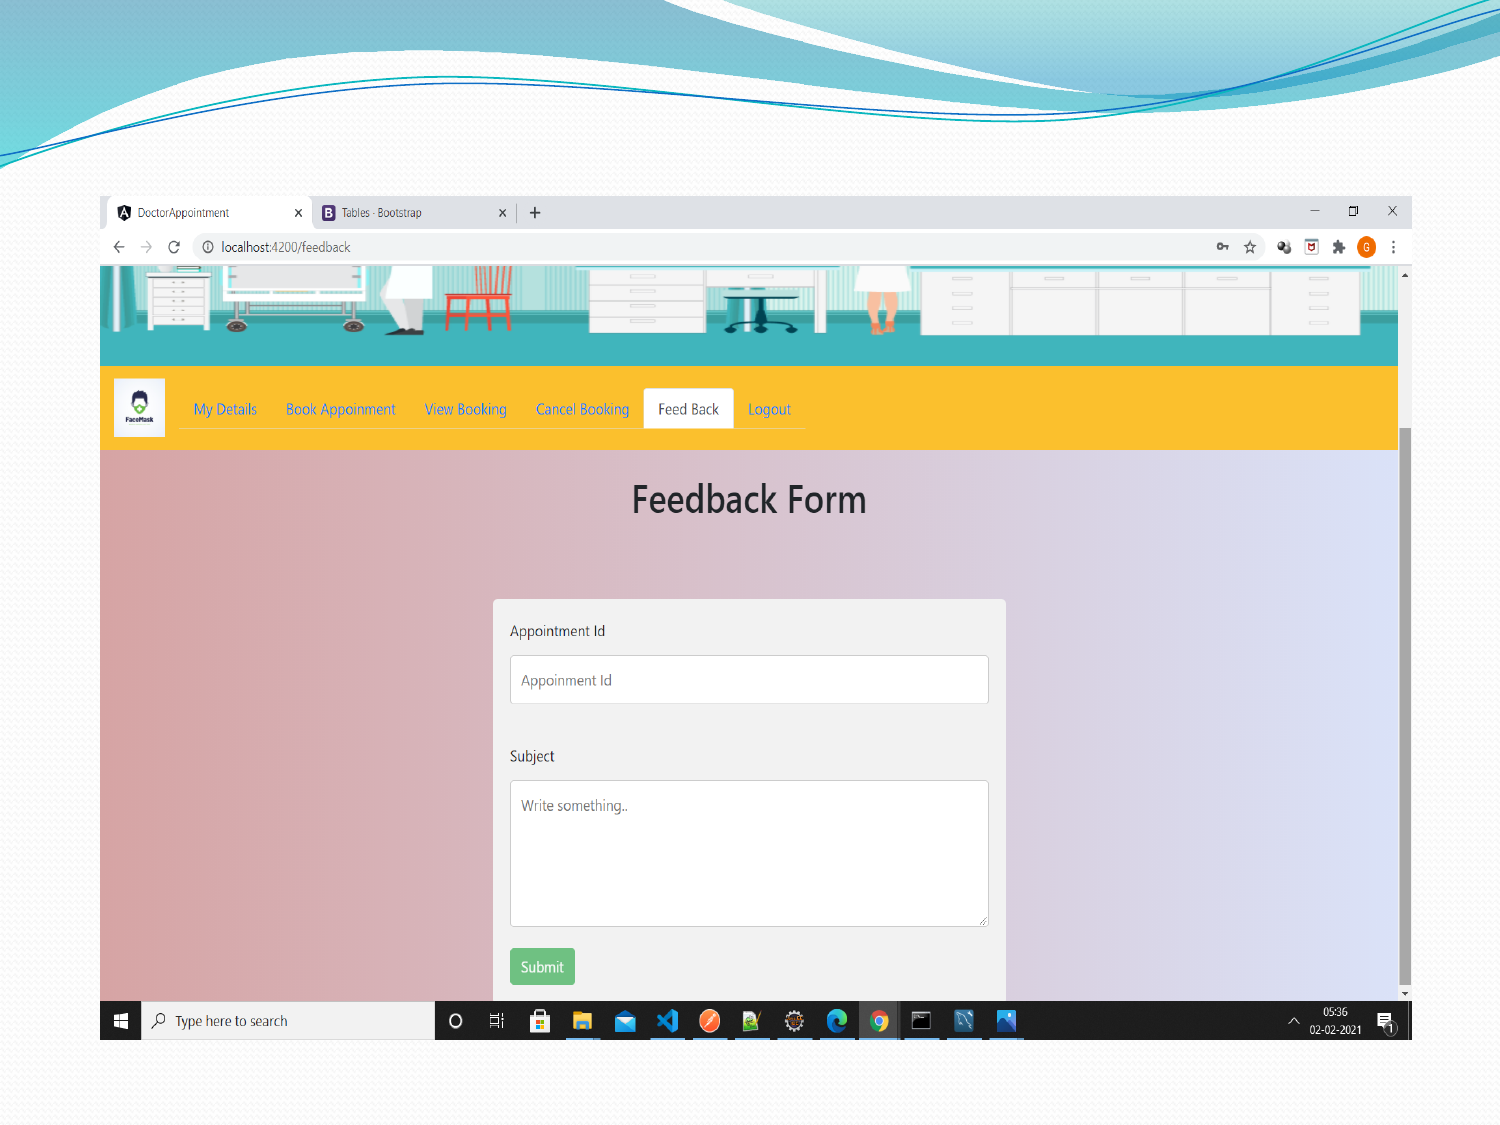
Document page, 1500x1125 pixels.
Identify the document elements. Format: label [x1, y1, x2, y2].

picture [100, 195, 1412, 1041]
